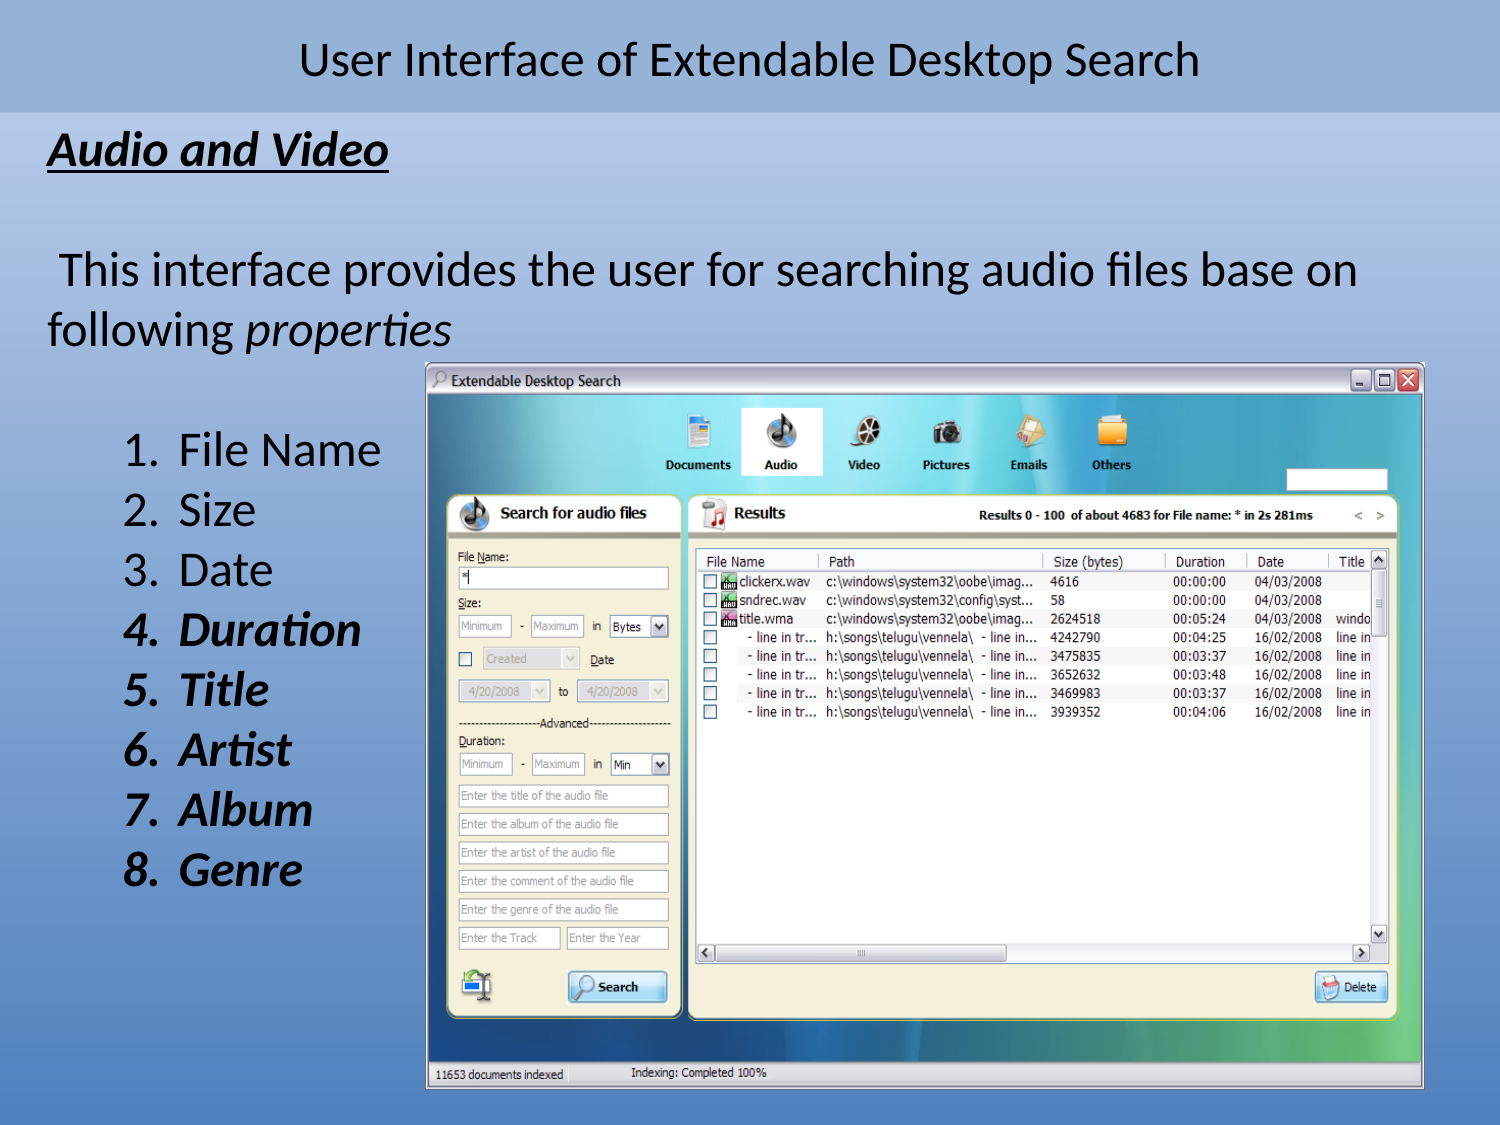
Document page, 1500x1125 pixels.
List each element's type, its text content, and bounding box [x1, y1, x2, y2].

title User Interface of Extendable Desktop Search [0, 0, 1500, 113]
picture [424, 362, 1426, 1090]
text_box Audio and Video This interface provides the user for searching audio files base on following properties File Name Size Date Duration Title Artist Album Genre [32, 108, 1386, 904]
